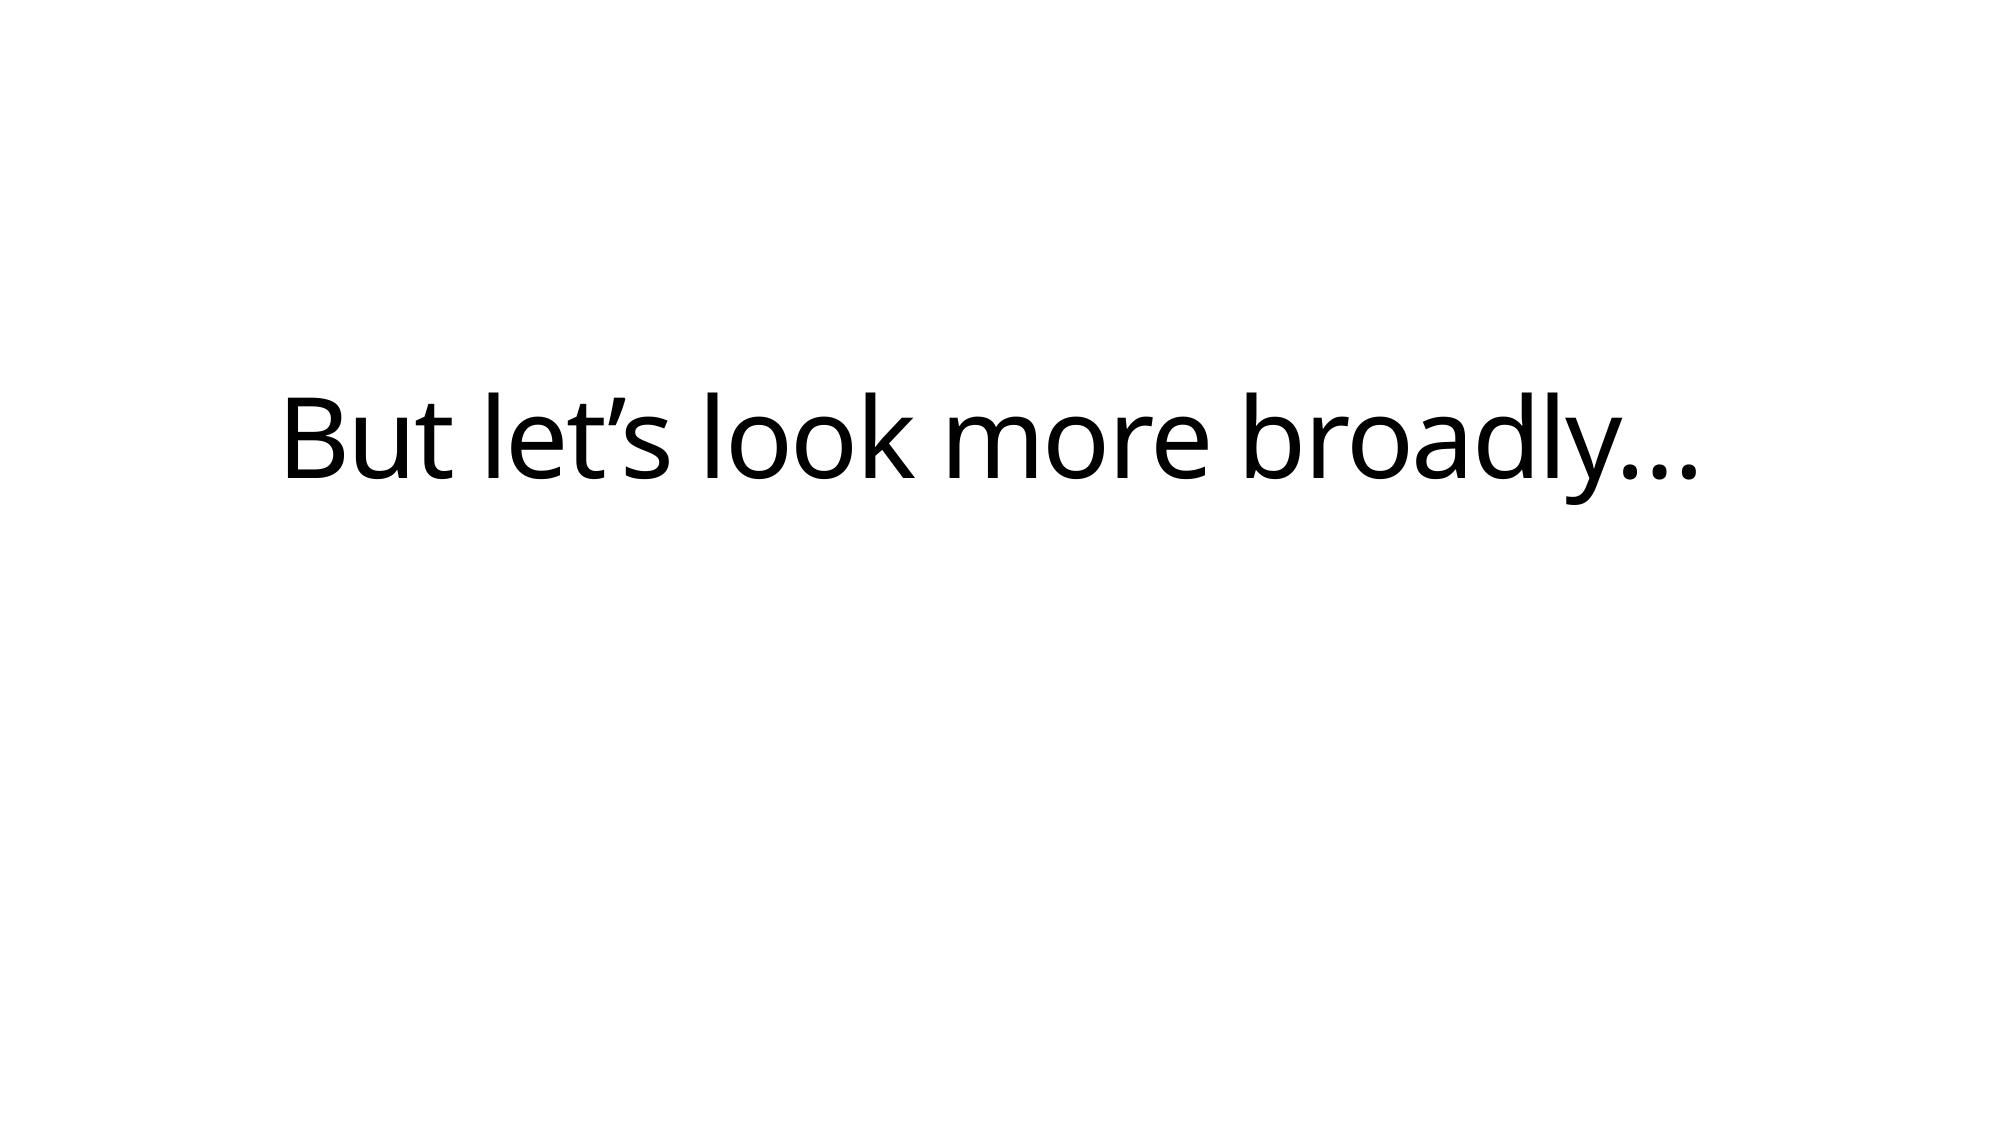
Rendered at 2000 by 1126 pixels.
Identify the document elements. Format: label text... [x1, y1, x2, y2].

title But let’s look more broadly… [74, 381, 1908, 505]
